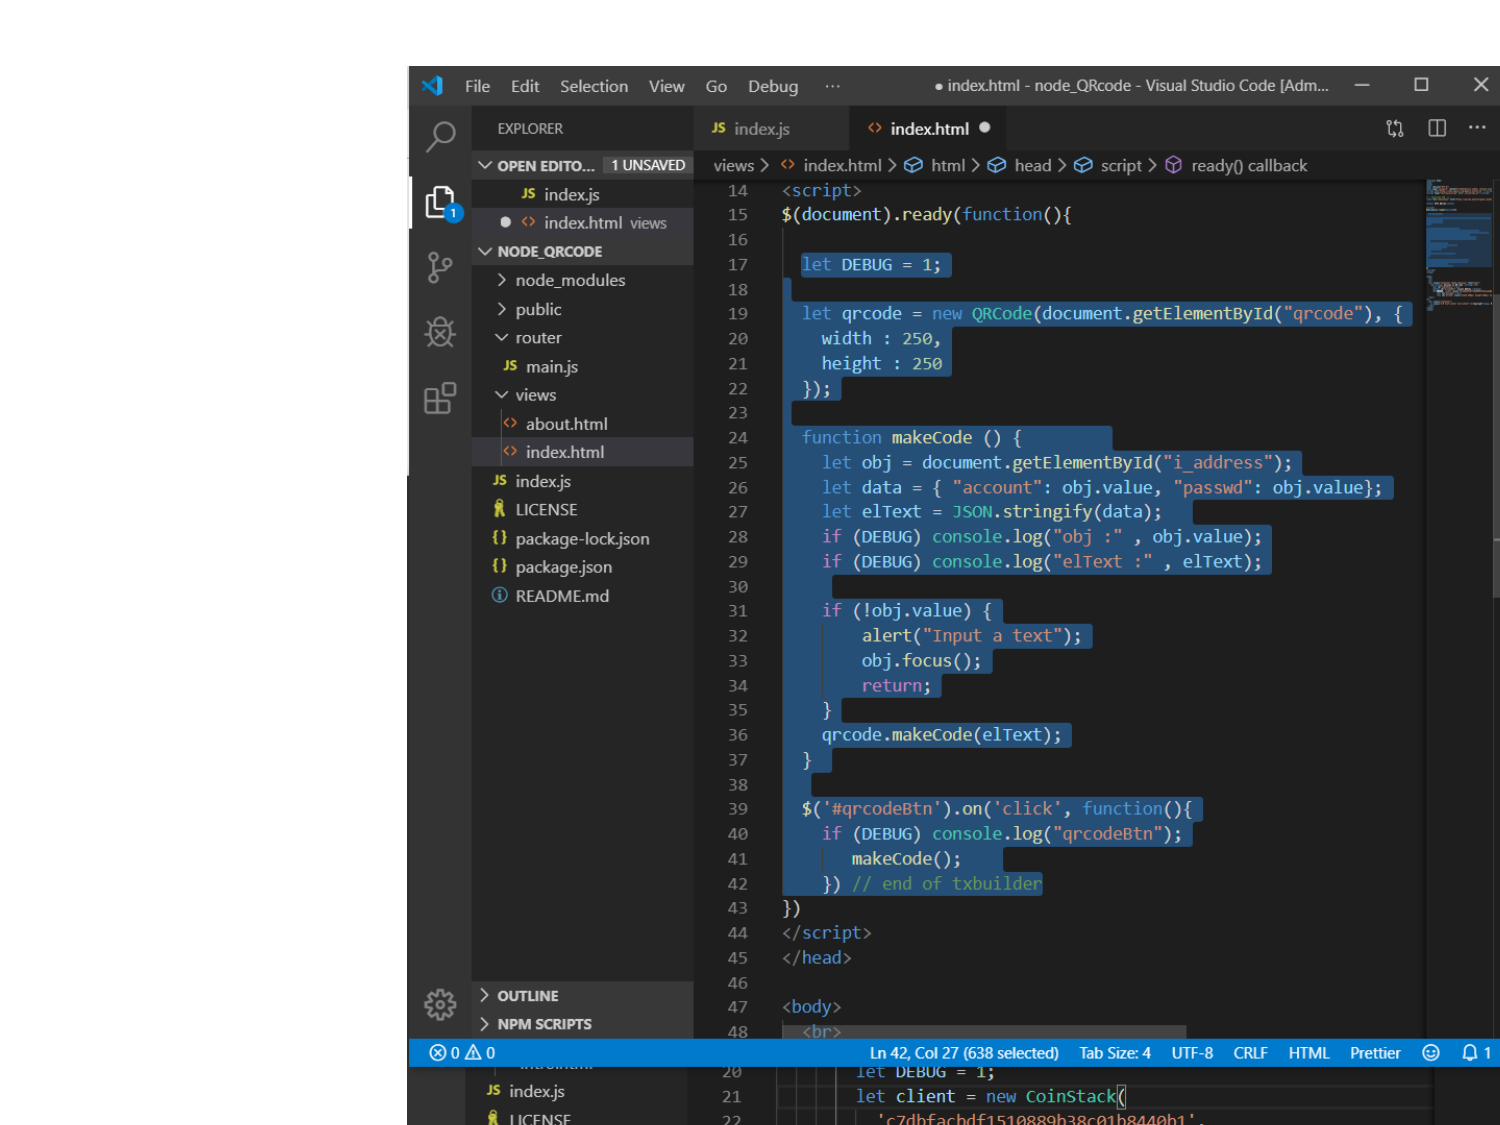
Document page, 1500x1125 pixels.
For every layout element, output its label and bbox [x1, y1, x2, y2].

picture [407, 66, 1500, 1125]
